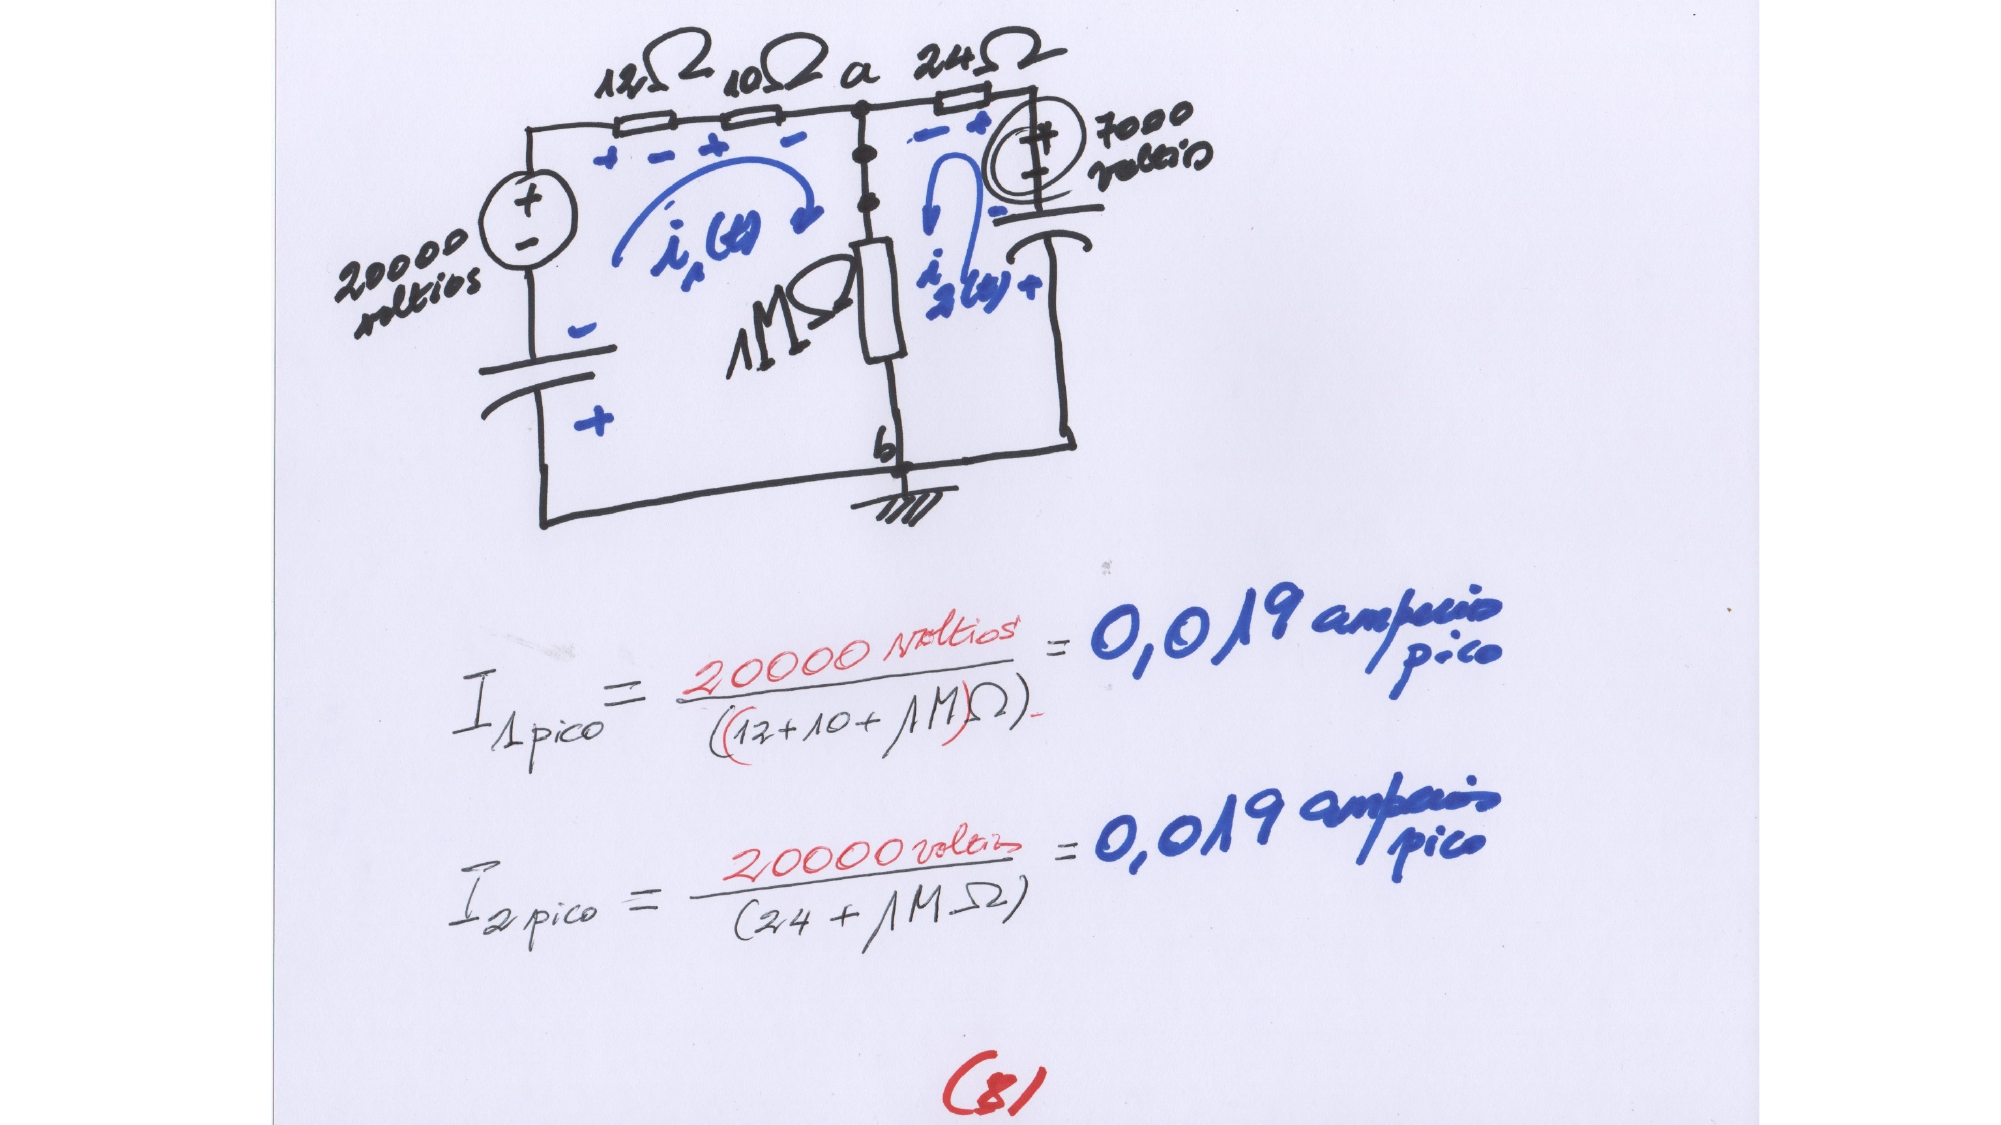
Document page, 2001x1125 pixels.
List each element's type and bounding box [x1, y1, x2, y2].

picture [271, 0, 1760, 1125]
